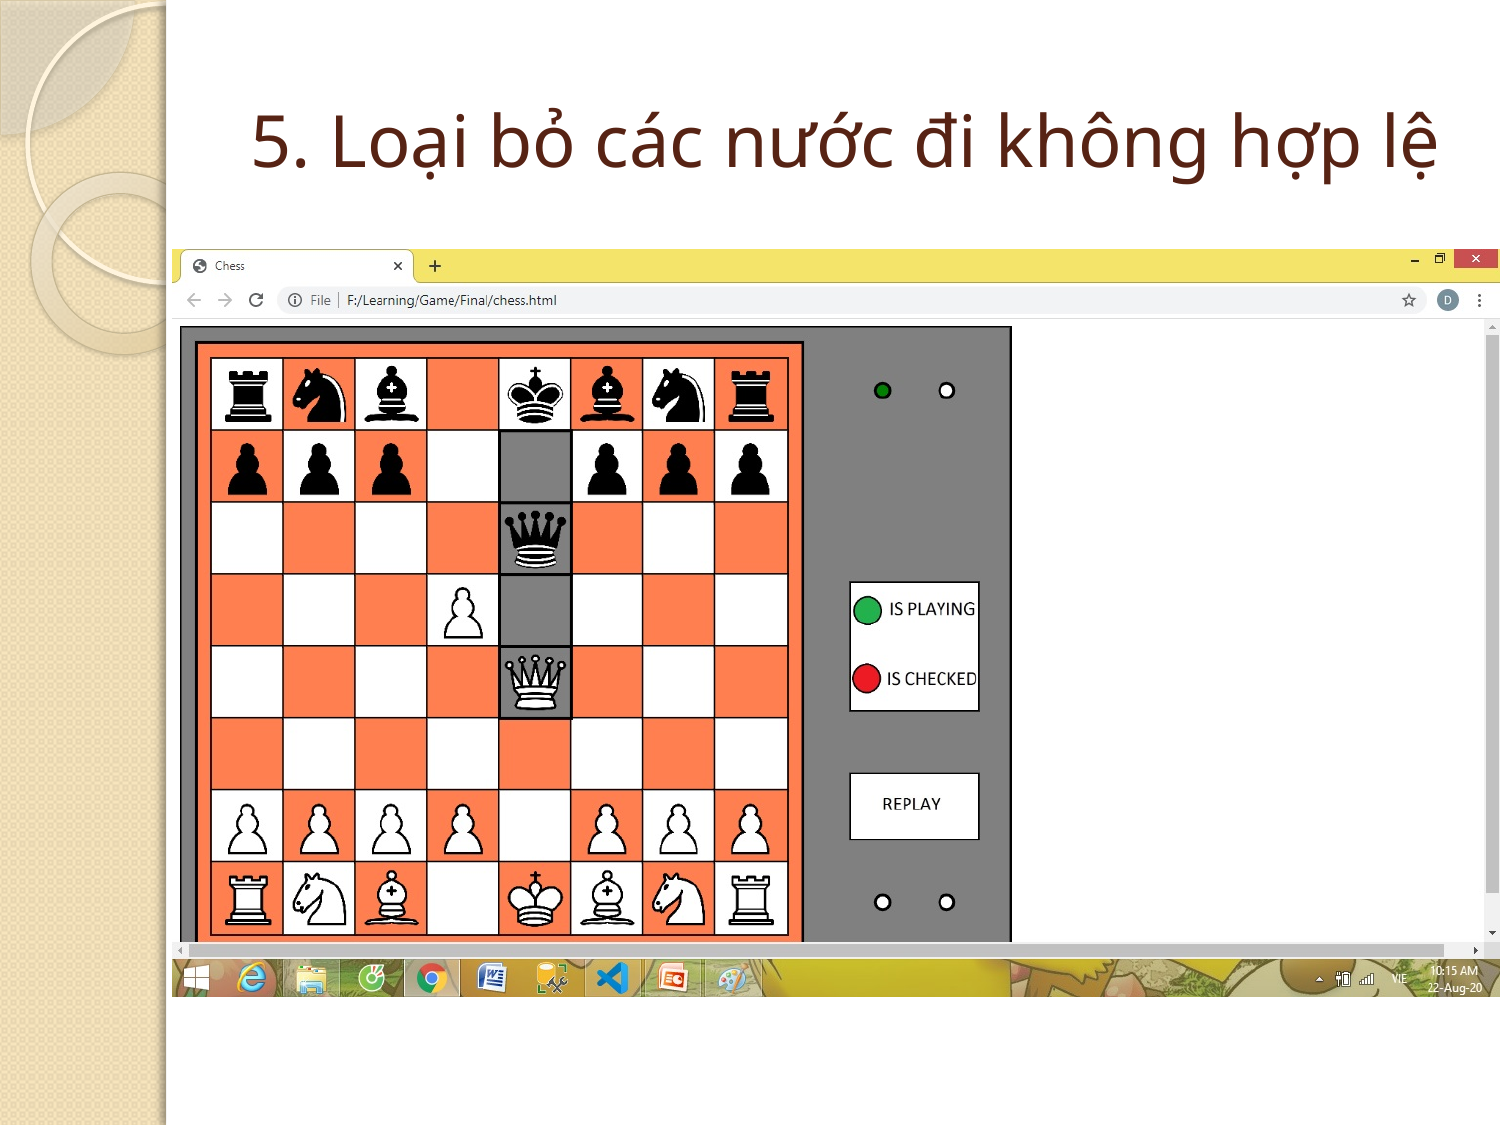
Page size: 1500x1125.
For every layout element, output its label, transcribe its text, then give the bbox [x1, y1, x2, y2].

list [172, 249, 1500, 997]
title 5. Loại bỏ các nước đi không hợp lệ [235, 45, 1466, 233]
